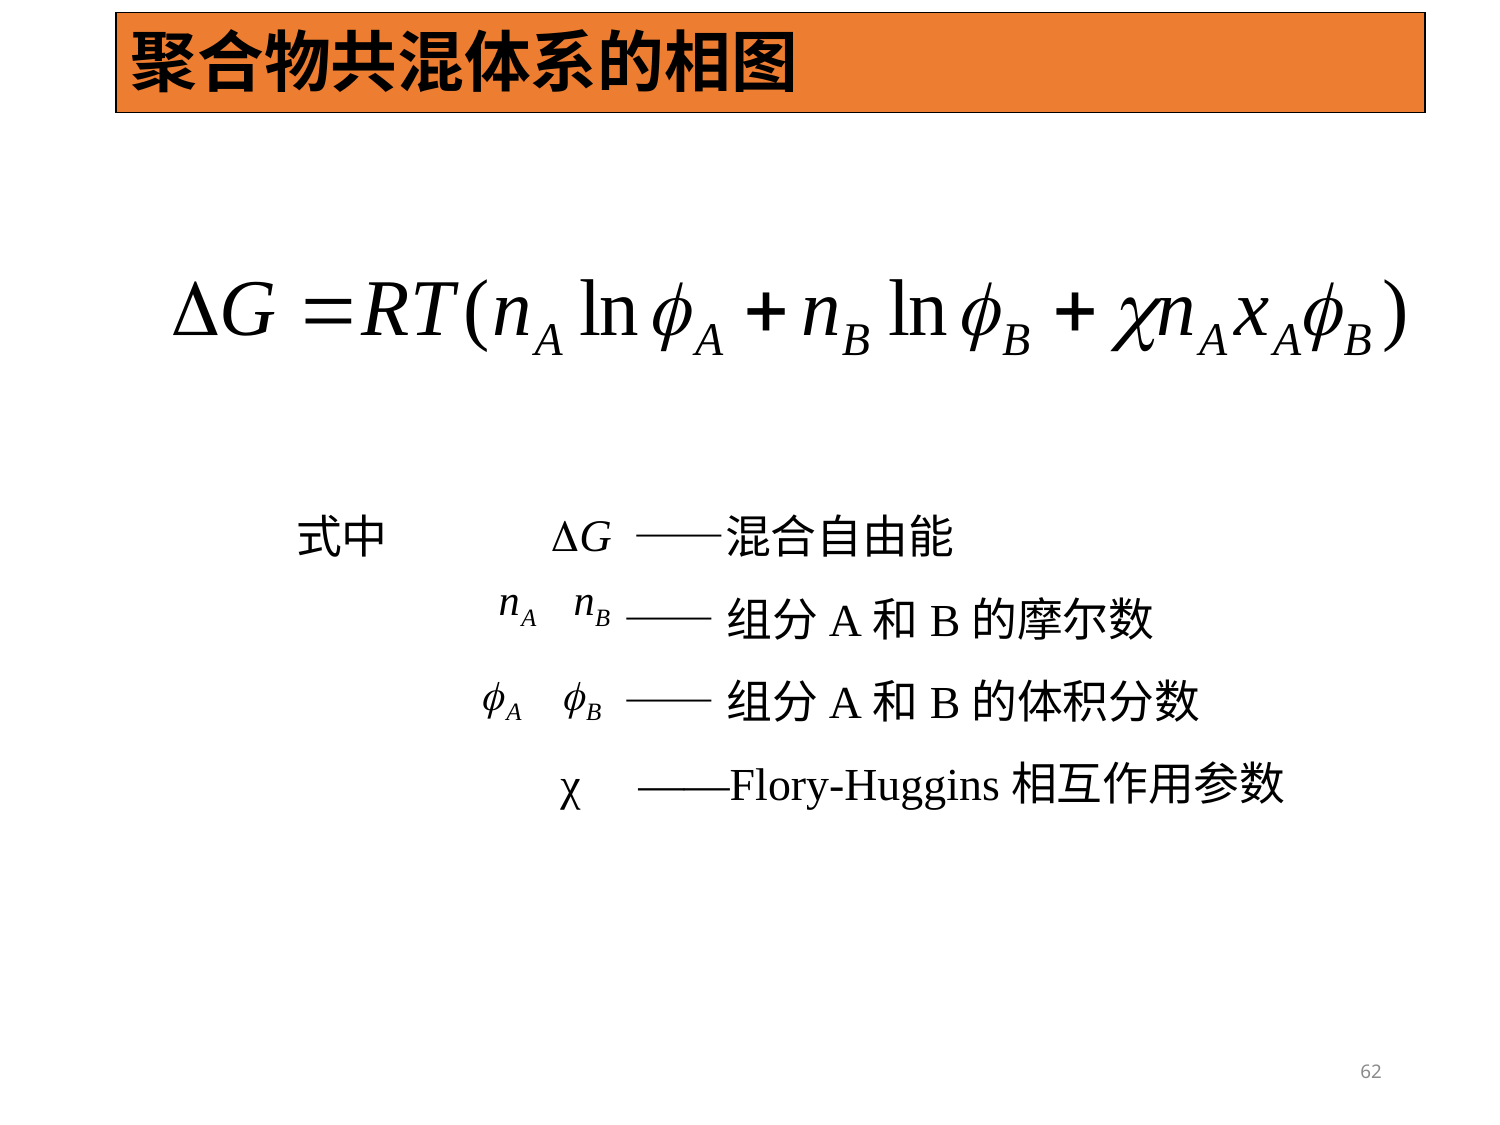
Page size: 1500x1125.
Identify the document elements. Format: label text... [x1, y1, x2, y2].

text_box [159, 255, 1422, 370]
slide_number 62 [1059, 1042, 1397, 1103]
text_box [567, 572, 620, 634]
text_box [544, 509, 620, 563]
text_box 式中 ——混合自由能 ——组分A和B的摩尔数 ——组分A和B的体积分数 χ ——Flory-Huggins相互作用参数 [237, 472, 1317, 818]
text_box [477, 666, 528, 728]
text_box 聚合物共混体系的相图 [115, 12, 1425, 113]
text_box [558, 666, 609, 728]
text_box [492, 572, 545, 634]
